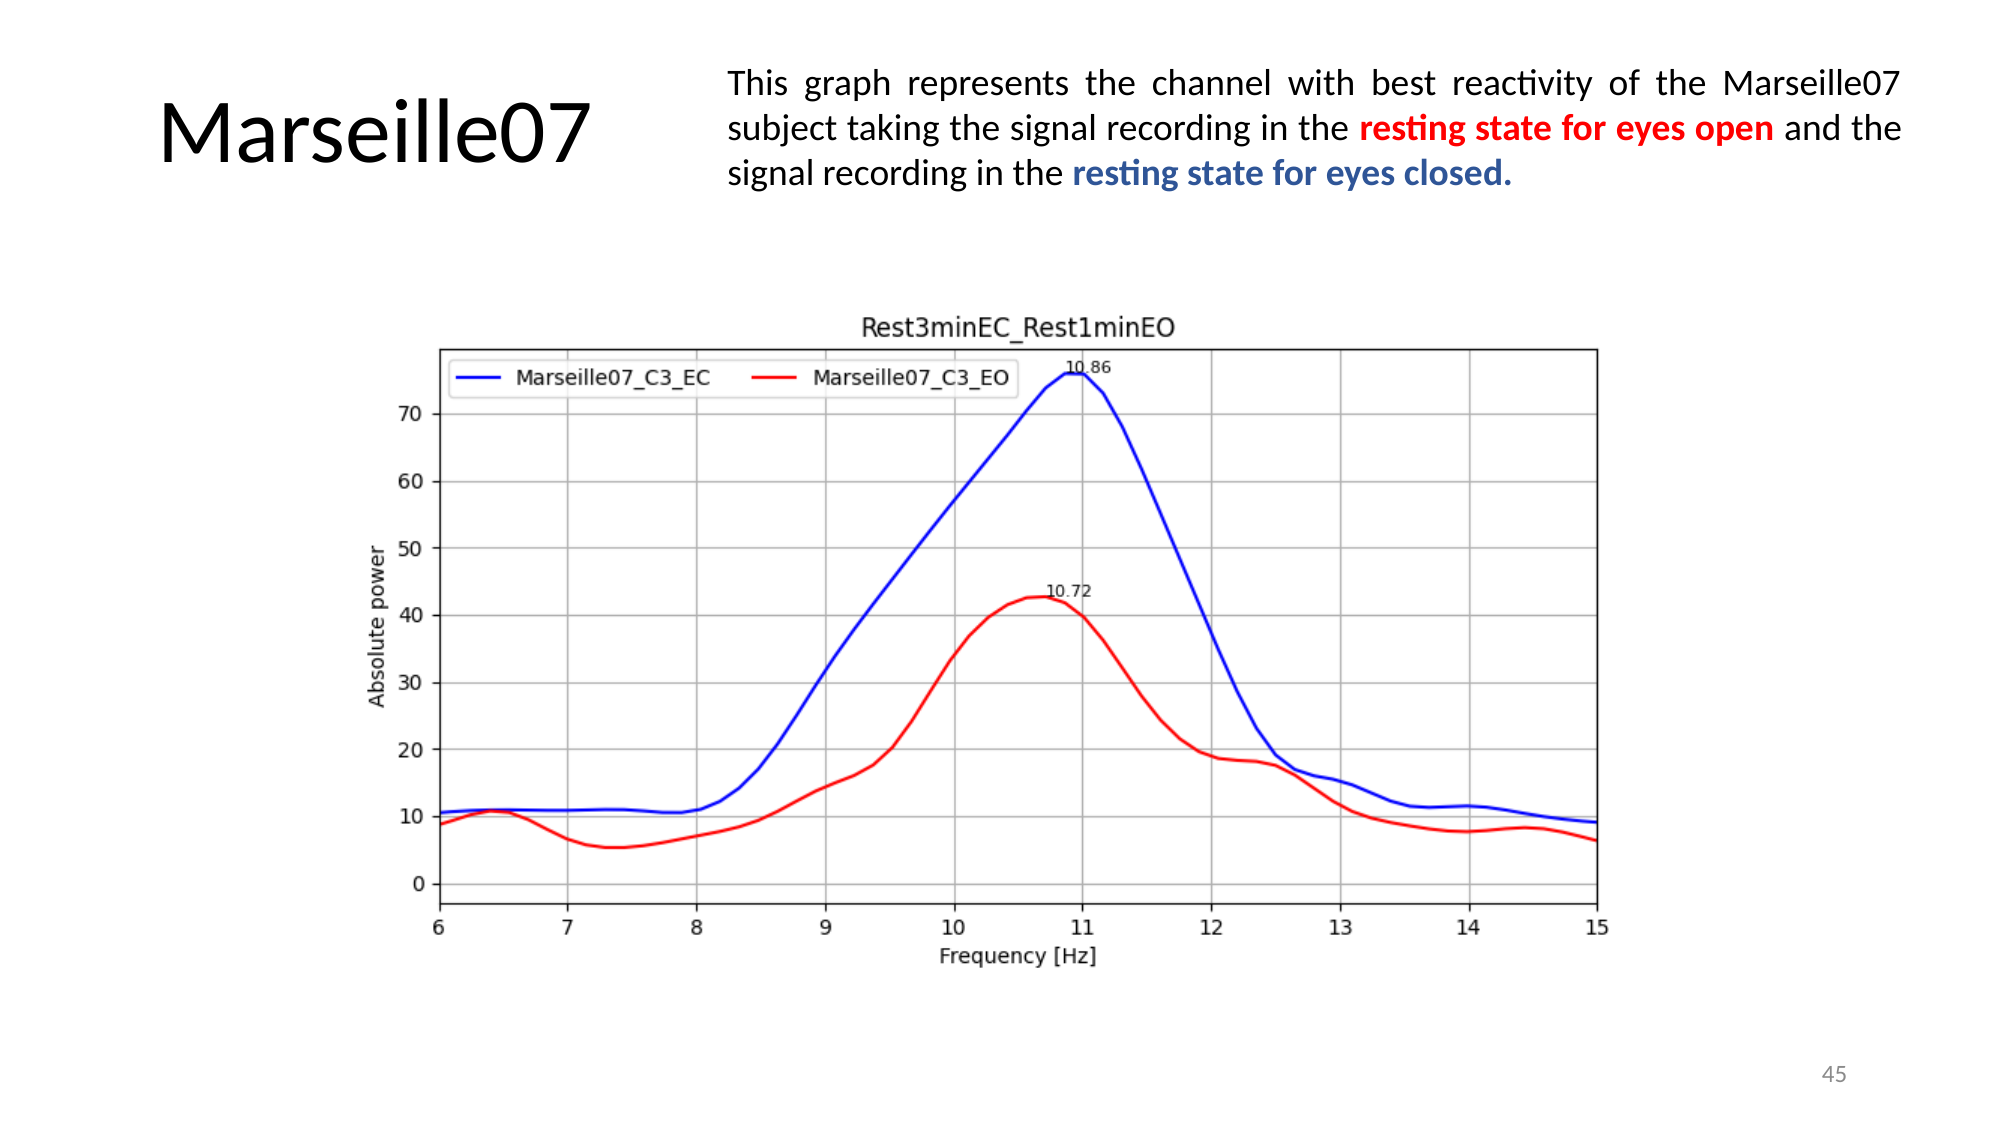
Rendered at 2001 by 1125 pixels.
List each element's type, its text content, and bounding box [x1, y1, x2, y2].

slide_number 45 [1412, 1042, 1863, 1103]
text_box This graph represents the channel with best reactivity of the Marseille07 subject taking the signal recording in the resting state for eyes open and the signal recording in the resting state for eyes closed. [712, 51, 1917, 201]
picture [252, 262, 1747, 983]
text_box Marseille07 [142, 63, 609, 189]
